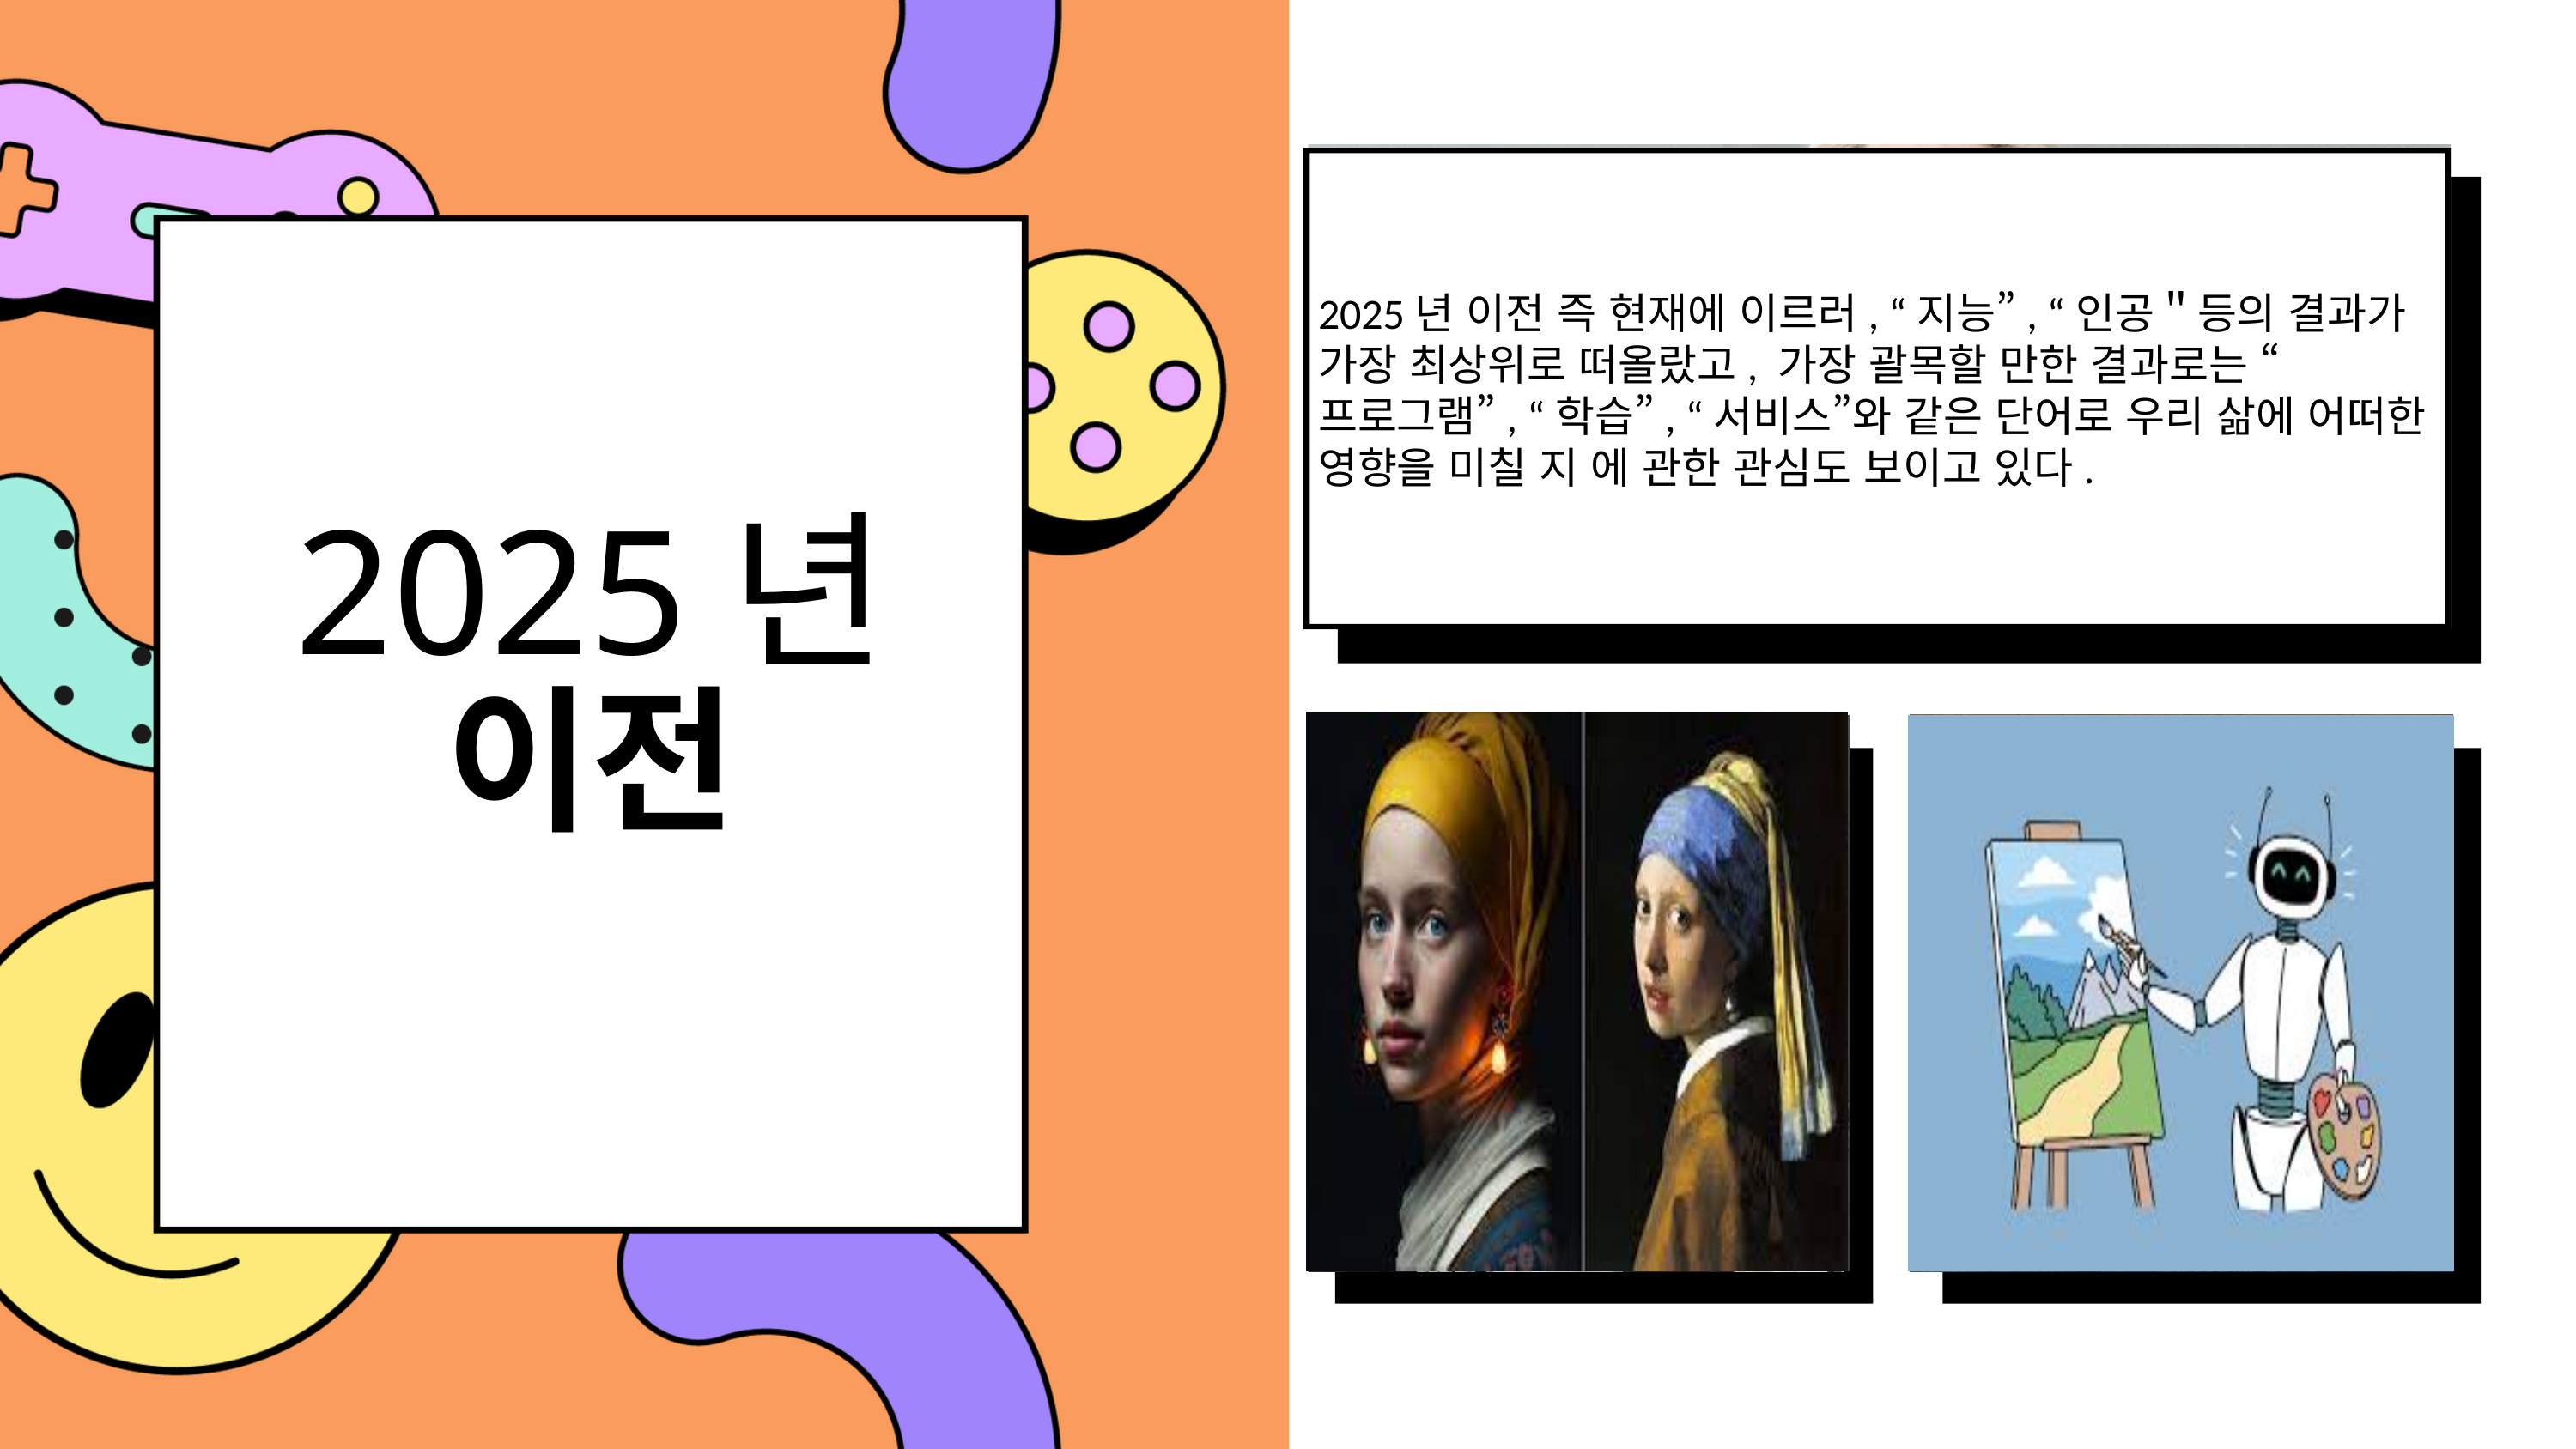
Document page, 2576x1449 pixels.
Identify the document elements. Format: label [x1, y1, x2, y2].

picture [1306, 712, 1850, 1272]
text_box [0, 0, 1289, 1449]
text_box [1308, 144, 2482, 664]
text_box [1303, 147, 2452, 630]
text_box [153, 215, 1029, 1234]
text_box [1916, 715, 2482, 1304]
picture [1908, 713, 2455, 1272]
text_box [1308, 715, 1874, 1304]
